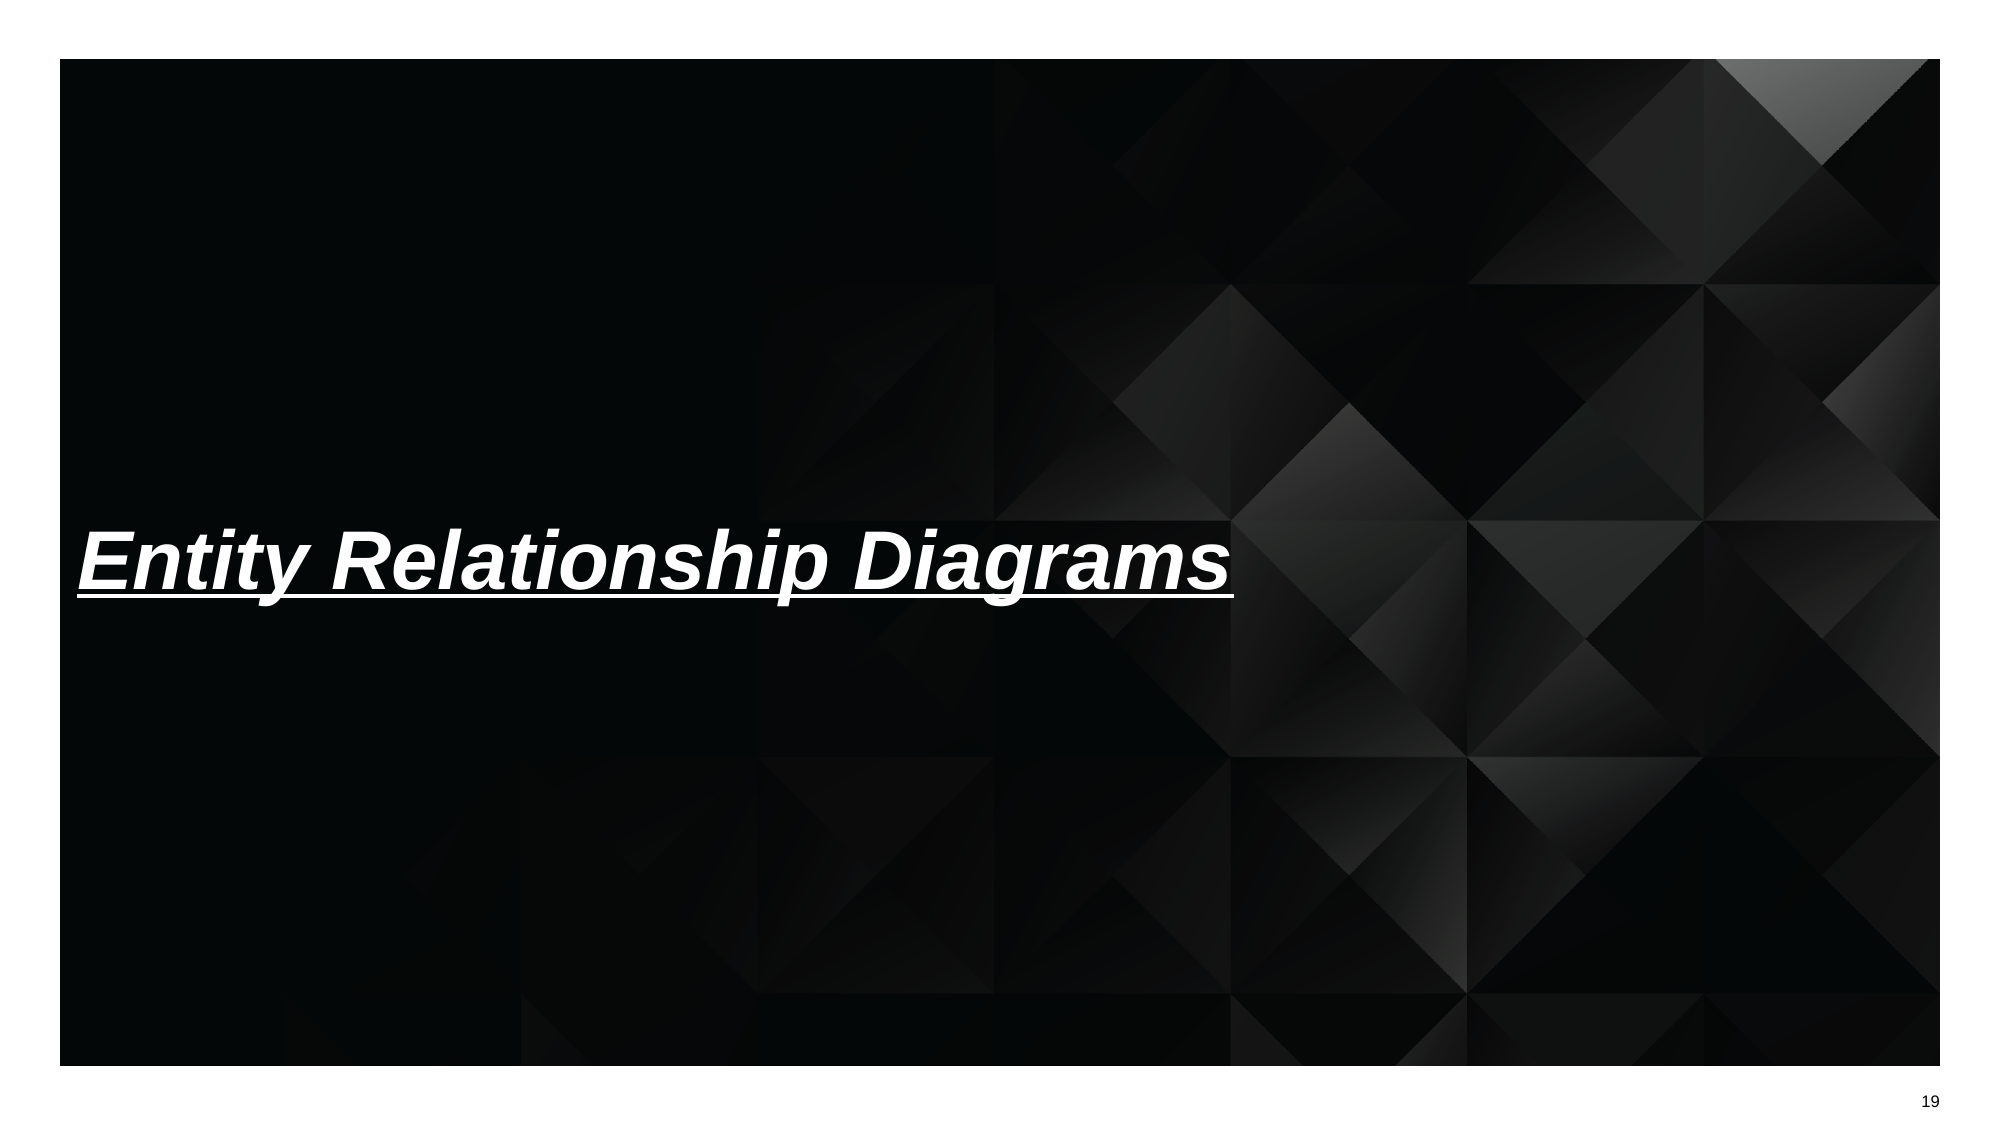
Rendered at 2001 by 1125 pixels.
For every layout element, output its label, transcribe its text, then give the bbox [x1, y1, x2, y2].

slide_number 19 [1800, 1076, 2000, 1125]
title Entity Relationship Diagrams [62, 59, 1938, 1066]
